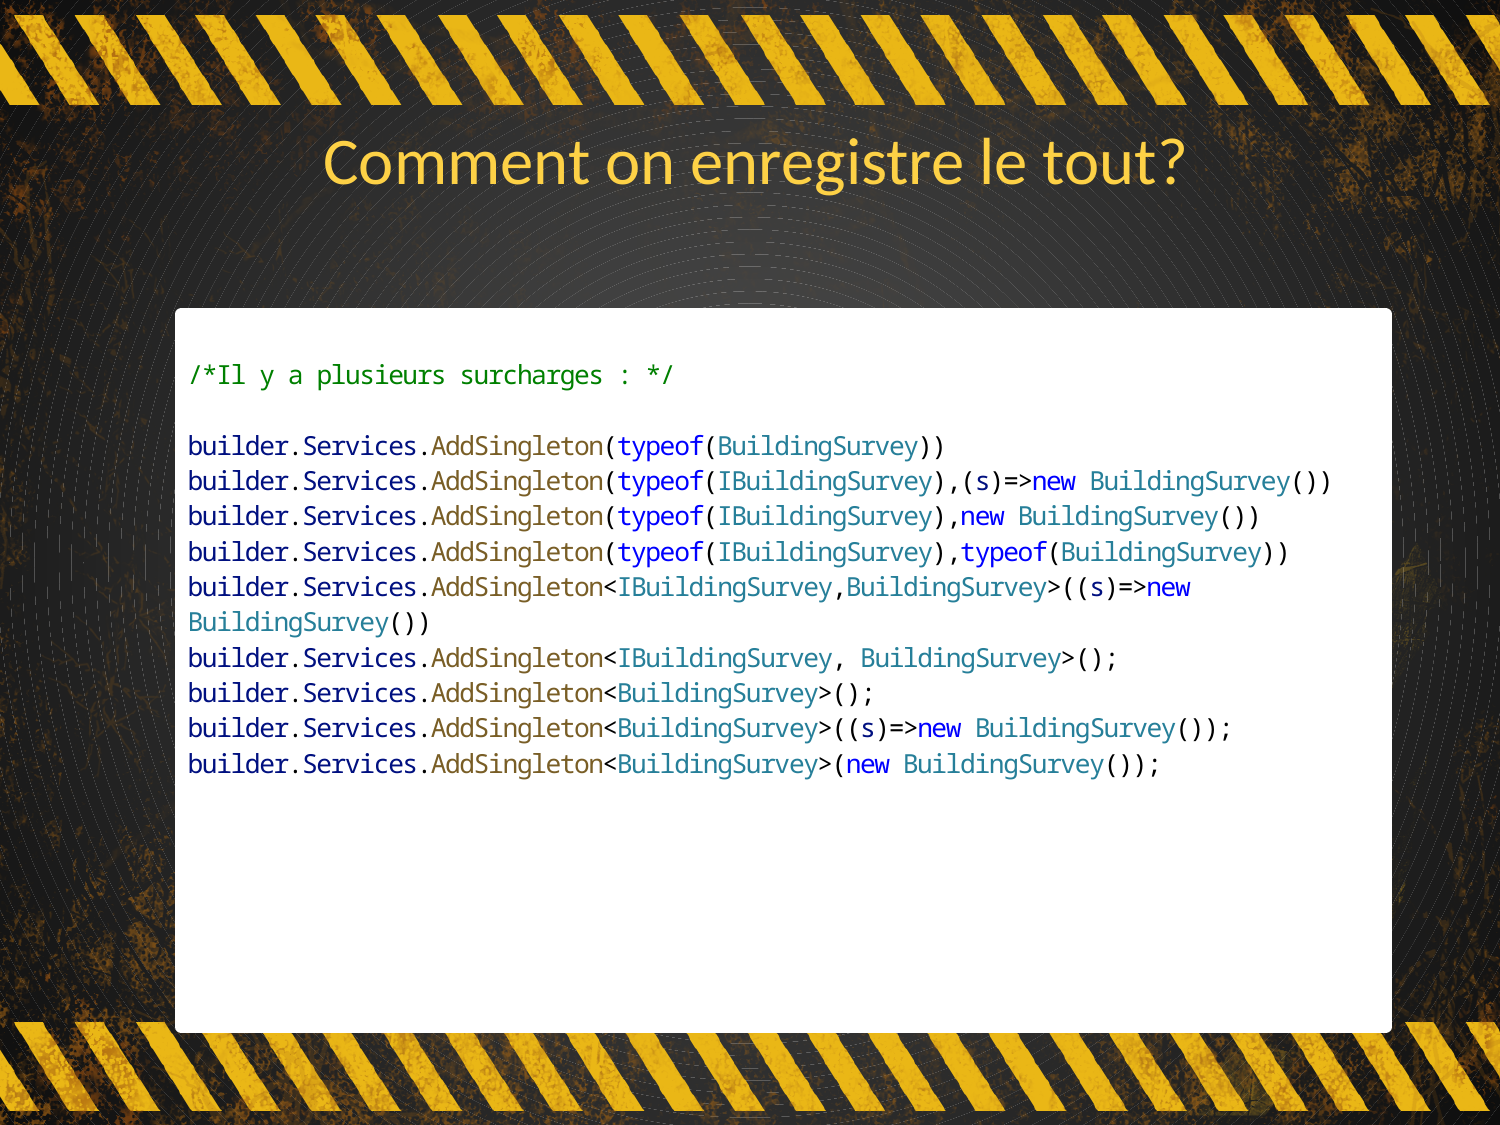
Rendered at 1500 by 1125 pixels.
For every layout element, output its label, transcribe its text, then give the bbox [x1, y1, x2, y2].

title Comment on enregistre le tout? [12, 37, 1500, 279]
picture [0, 0, 1500, 1125]
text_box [187, 319, 1380, 1021]
